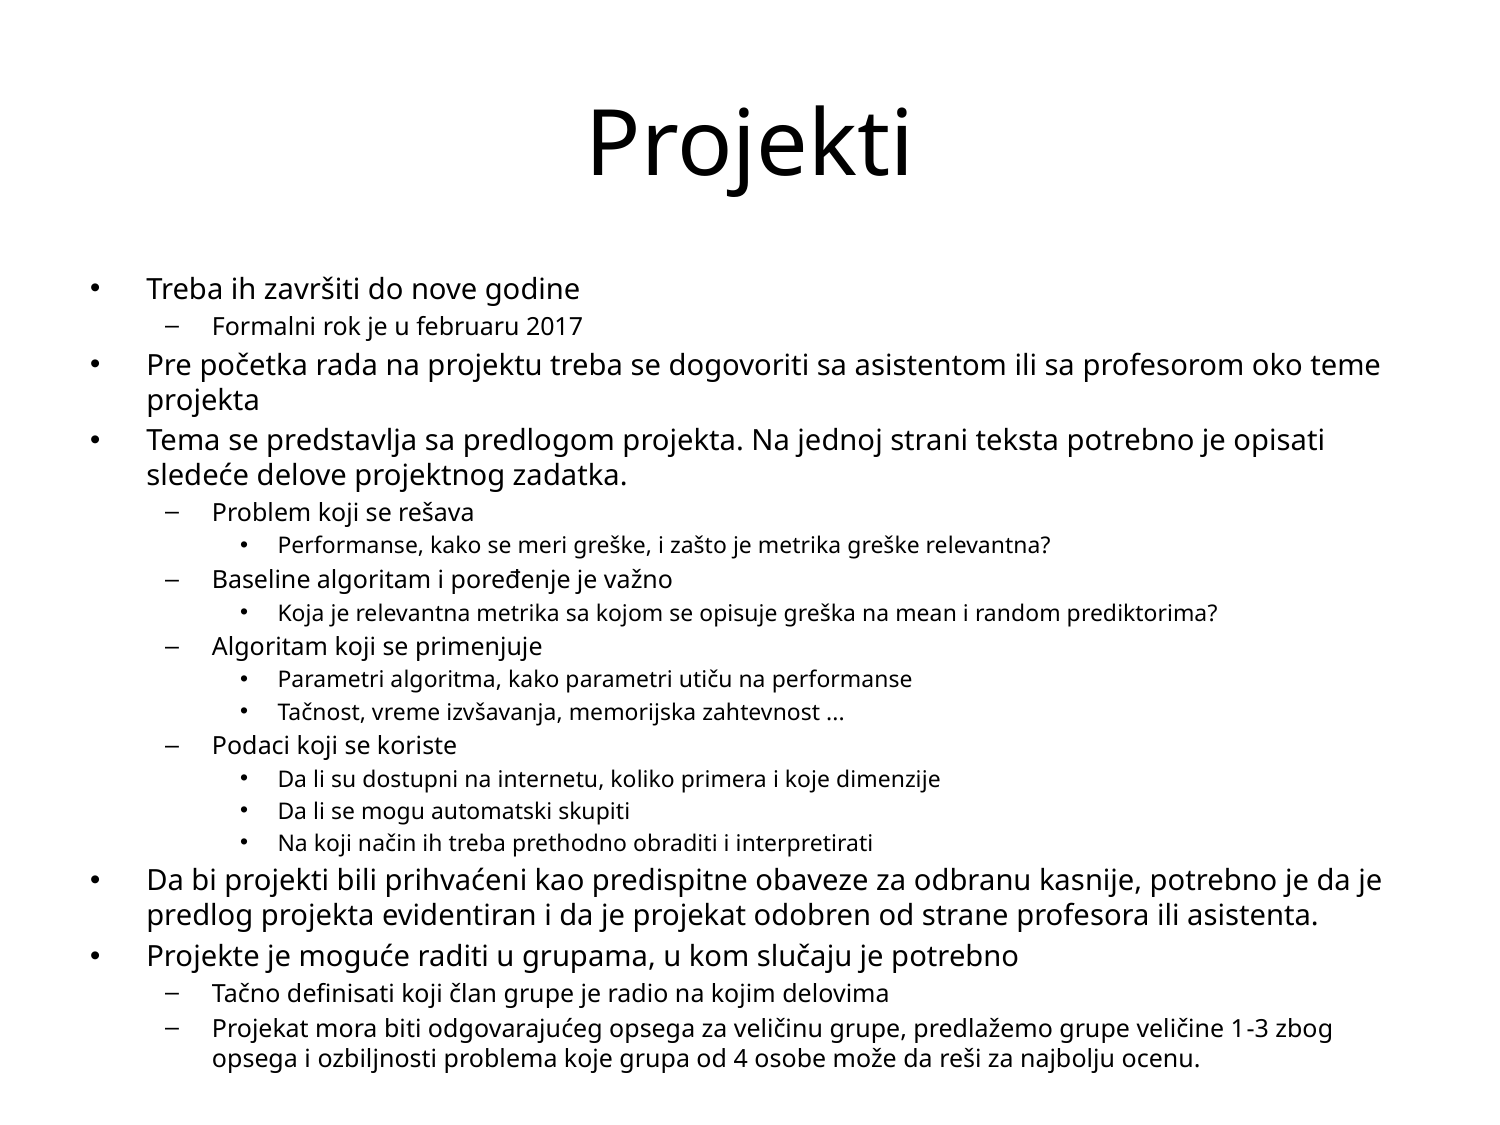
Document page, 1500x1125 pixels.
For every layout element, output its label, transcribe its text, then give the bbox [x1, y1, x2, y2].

title Projekti [75, 45, 1425, 233]
list Treba ih završiti do nove godine Formalni rok je u februaru 2017 Pre početka rada na projektu treba se dogovoriti sa asistentom ili sa profesorom oko teme projekta Tema se predstavlja sa predlogom projekta. Na jednoj strani teksta potrebno je opisati sledeće delove projektnog zadatka. Problem koji se rešava Performanse, kako se meri greške, i zašto je metrika greške relevantna? Baseline algoritam i poređenje je važno Koja je relevantna metrika sa kojom se opisuje greška na mean i random prediktorima? Algoritam koji se primenjuje Parametri algoritma, kako parametri utiču na performanse Tačnost, vreme izvšavanja, memorijska zahtevnost ... Podaci koji se koriste Da li su dostupni na internetu, koliko primera i koje dimenzije Da li se mogu automatski skupiti Na koji način ih treba prethodno obraditi i interpretirati Da bi projekti bili prihvaćeni kao predispitne obaveze za odbranu kasnije, potrebno je da je predlog projekta evidentiran i da je projekat odobren od strane profesora ili asistenta. Projekte je moguće raditi u grupama, u kom slučaju je potrebno Tačno definisati koji član grupe je radio na kojim delovima Projekat mora biti odgovarajućeg opsega za veličinu grupe, predlažemo grupe veličine 1-3 zbog opsega i ozbiljnosti problema koje grupa od 4 osobe može da reši za najbolju ocenu. [75, 262, 1425, 1088]
